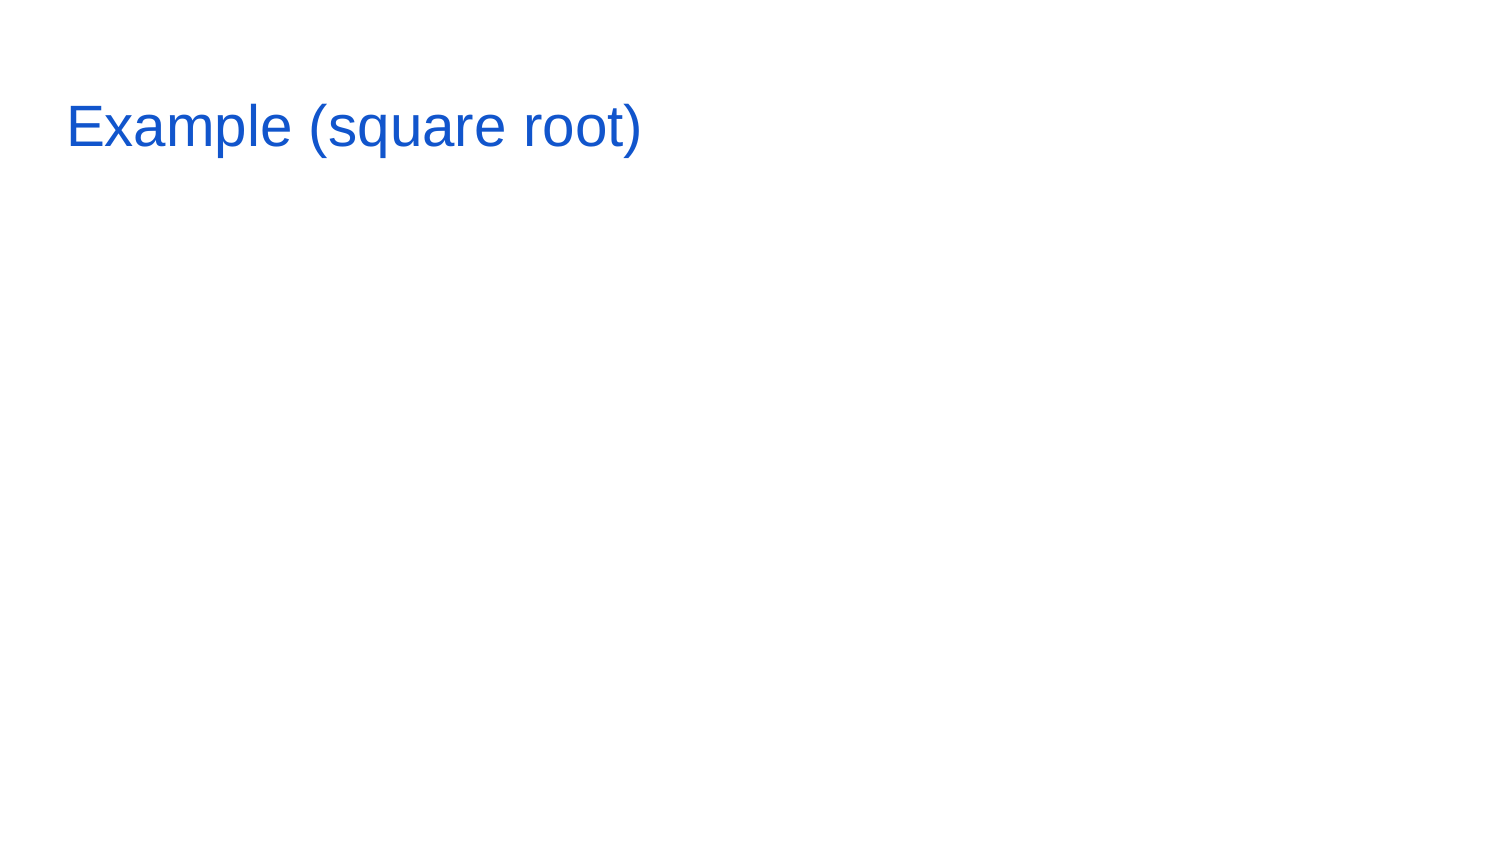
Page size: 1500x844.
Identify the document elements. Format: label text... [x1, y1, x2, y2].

title Example (square root) [51, 72, 1449, 167]
